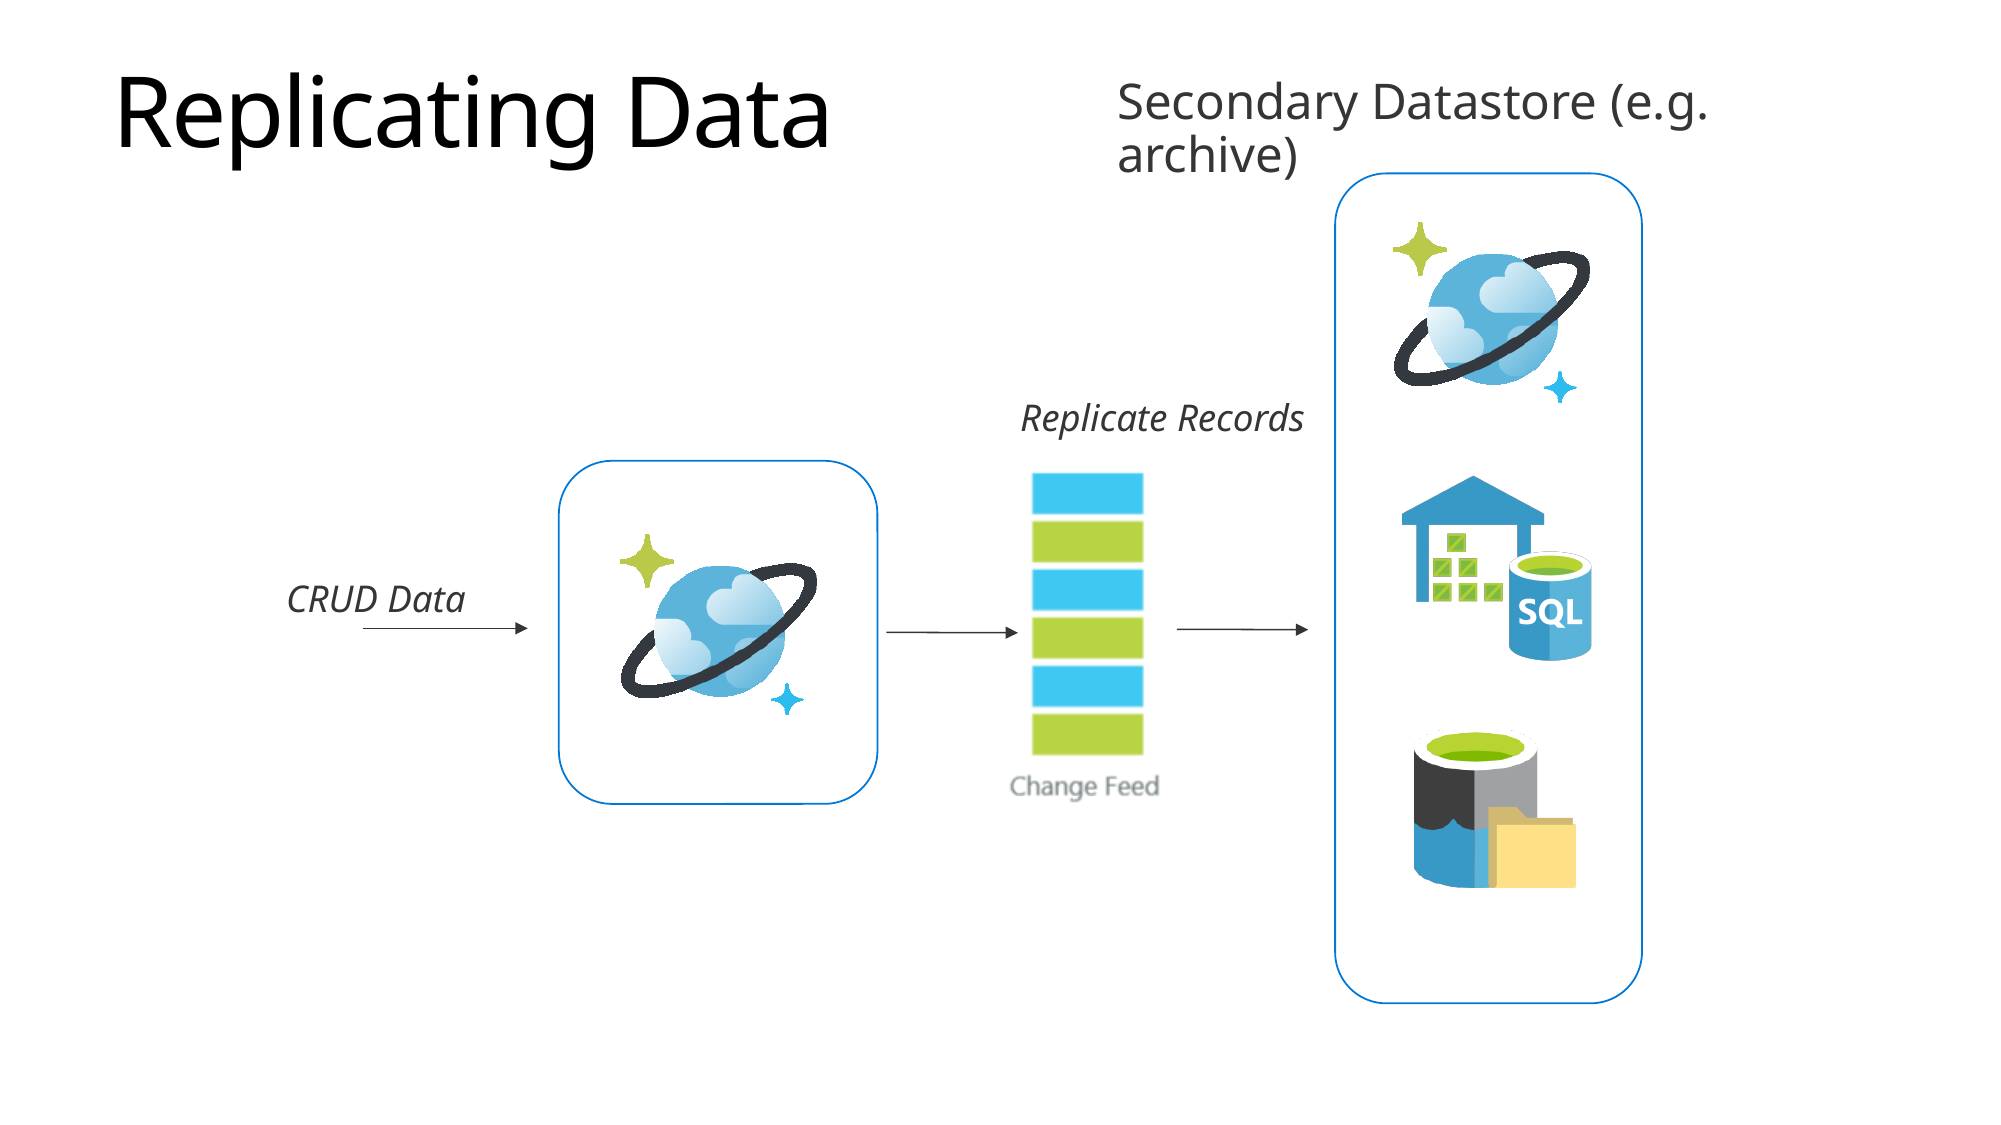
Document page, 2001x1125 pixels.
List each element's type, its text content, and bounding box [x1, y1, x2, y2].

text_box Replicate Records [990, 379, 1334, 460]
picture [1008, 455, 1172, 810]
picture [619, 533, 817, 715]
text_box [557, 459, 879, 805]
text_box CRUD Data [256, 560, 505, 641]
title Replicating Data [88, 47, 2000, 196]
text_box Secondary Datastore (e.g. archive) [1087, 53, 1906, 207]
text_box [1334, 173, 1643, 1004]
